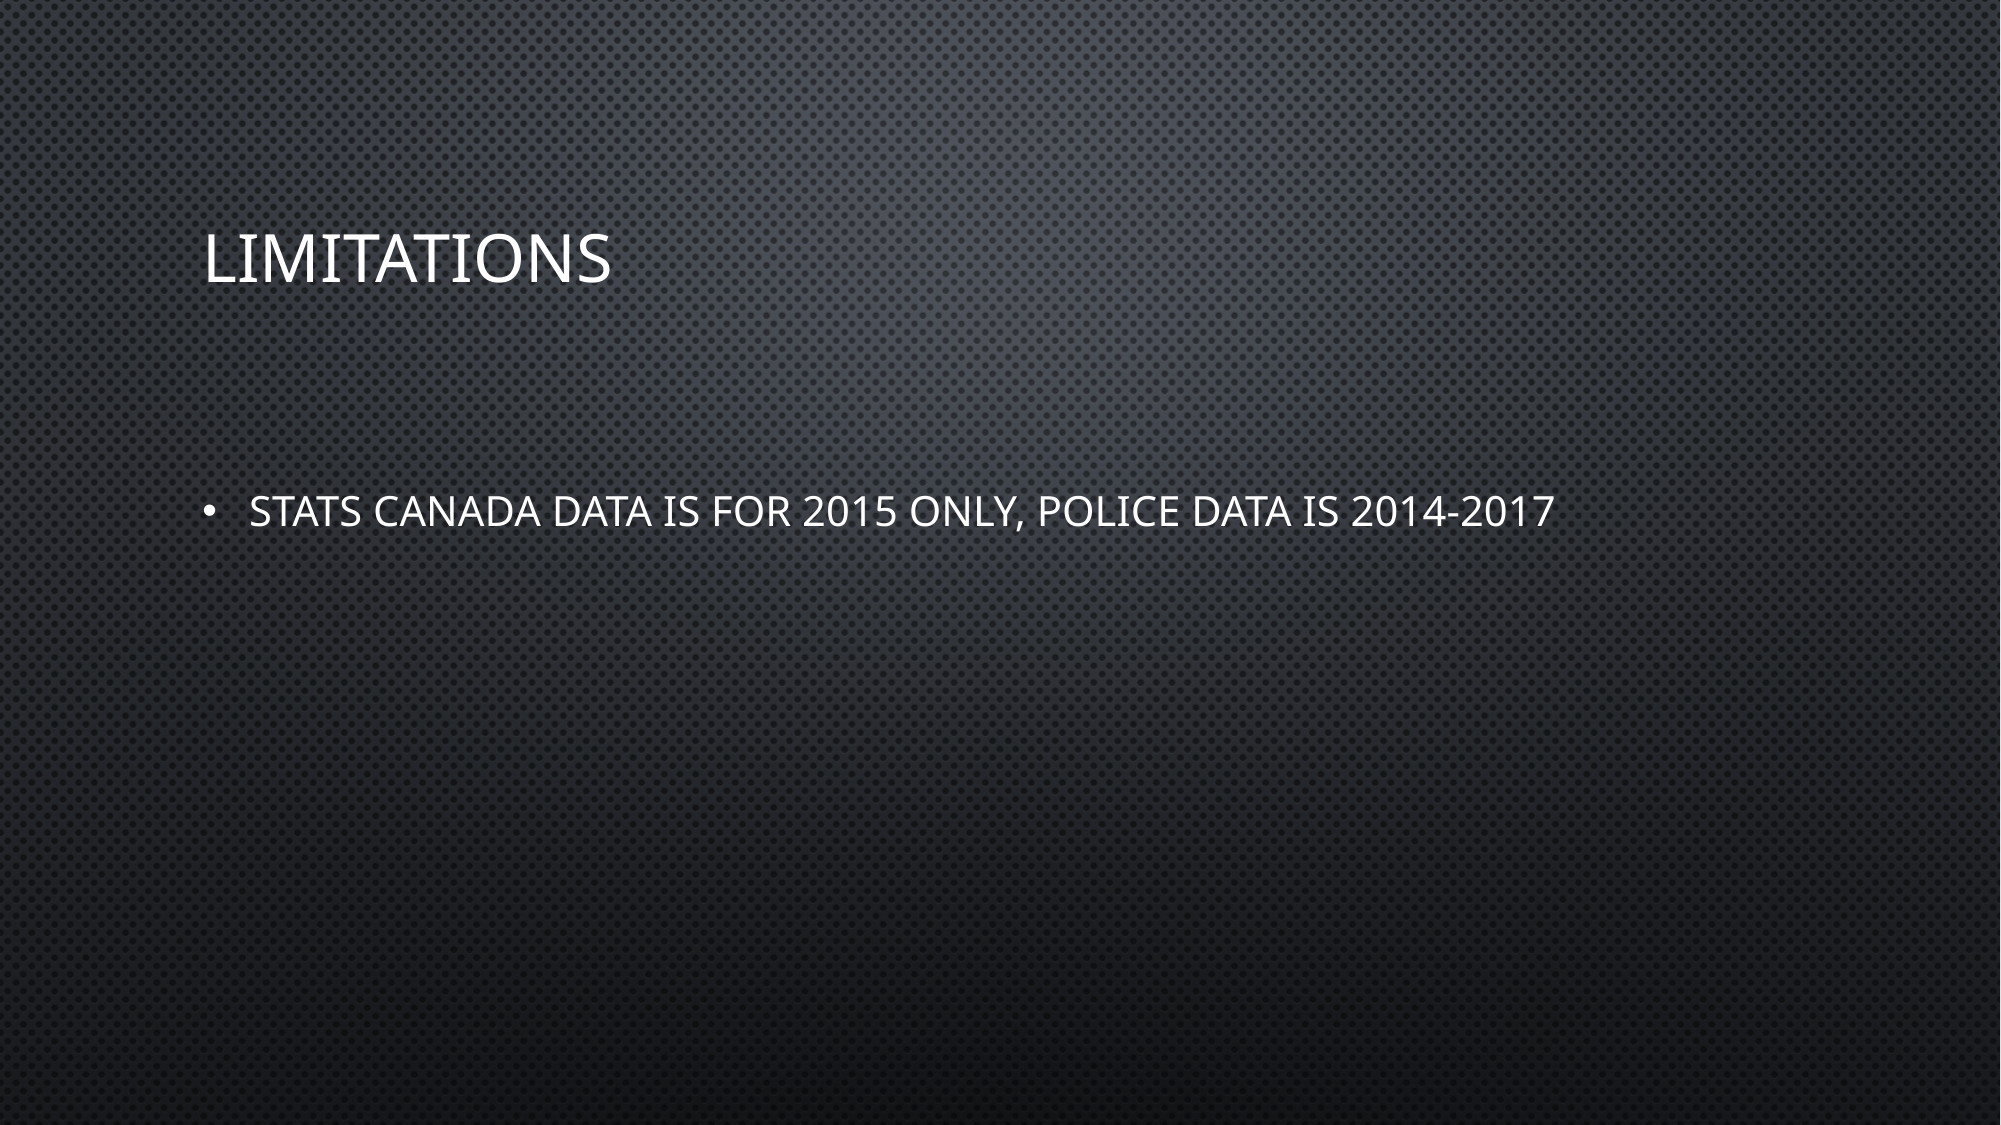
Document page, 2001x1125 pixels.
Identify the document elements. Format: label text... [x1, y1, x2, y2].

list STATS CANADA DATA IS FOR 2015 ONLY, POLICE DATA IS 2014-2017 [187, 324, 1813, 837]
title LIMITATIONS [187, 99, 1813, 324]
